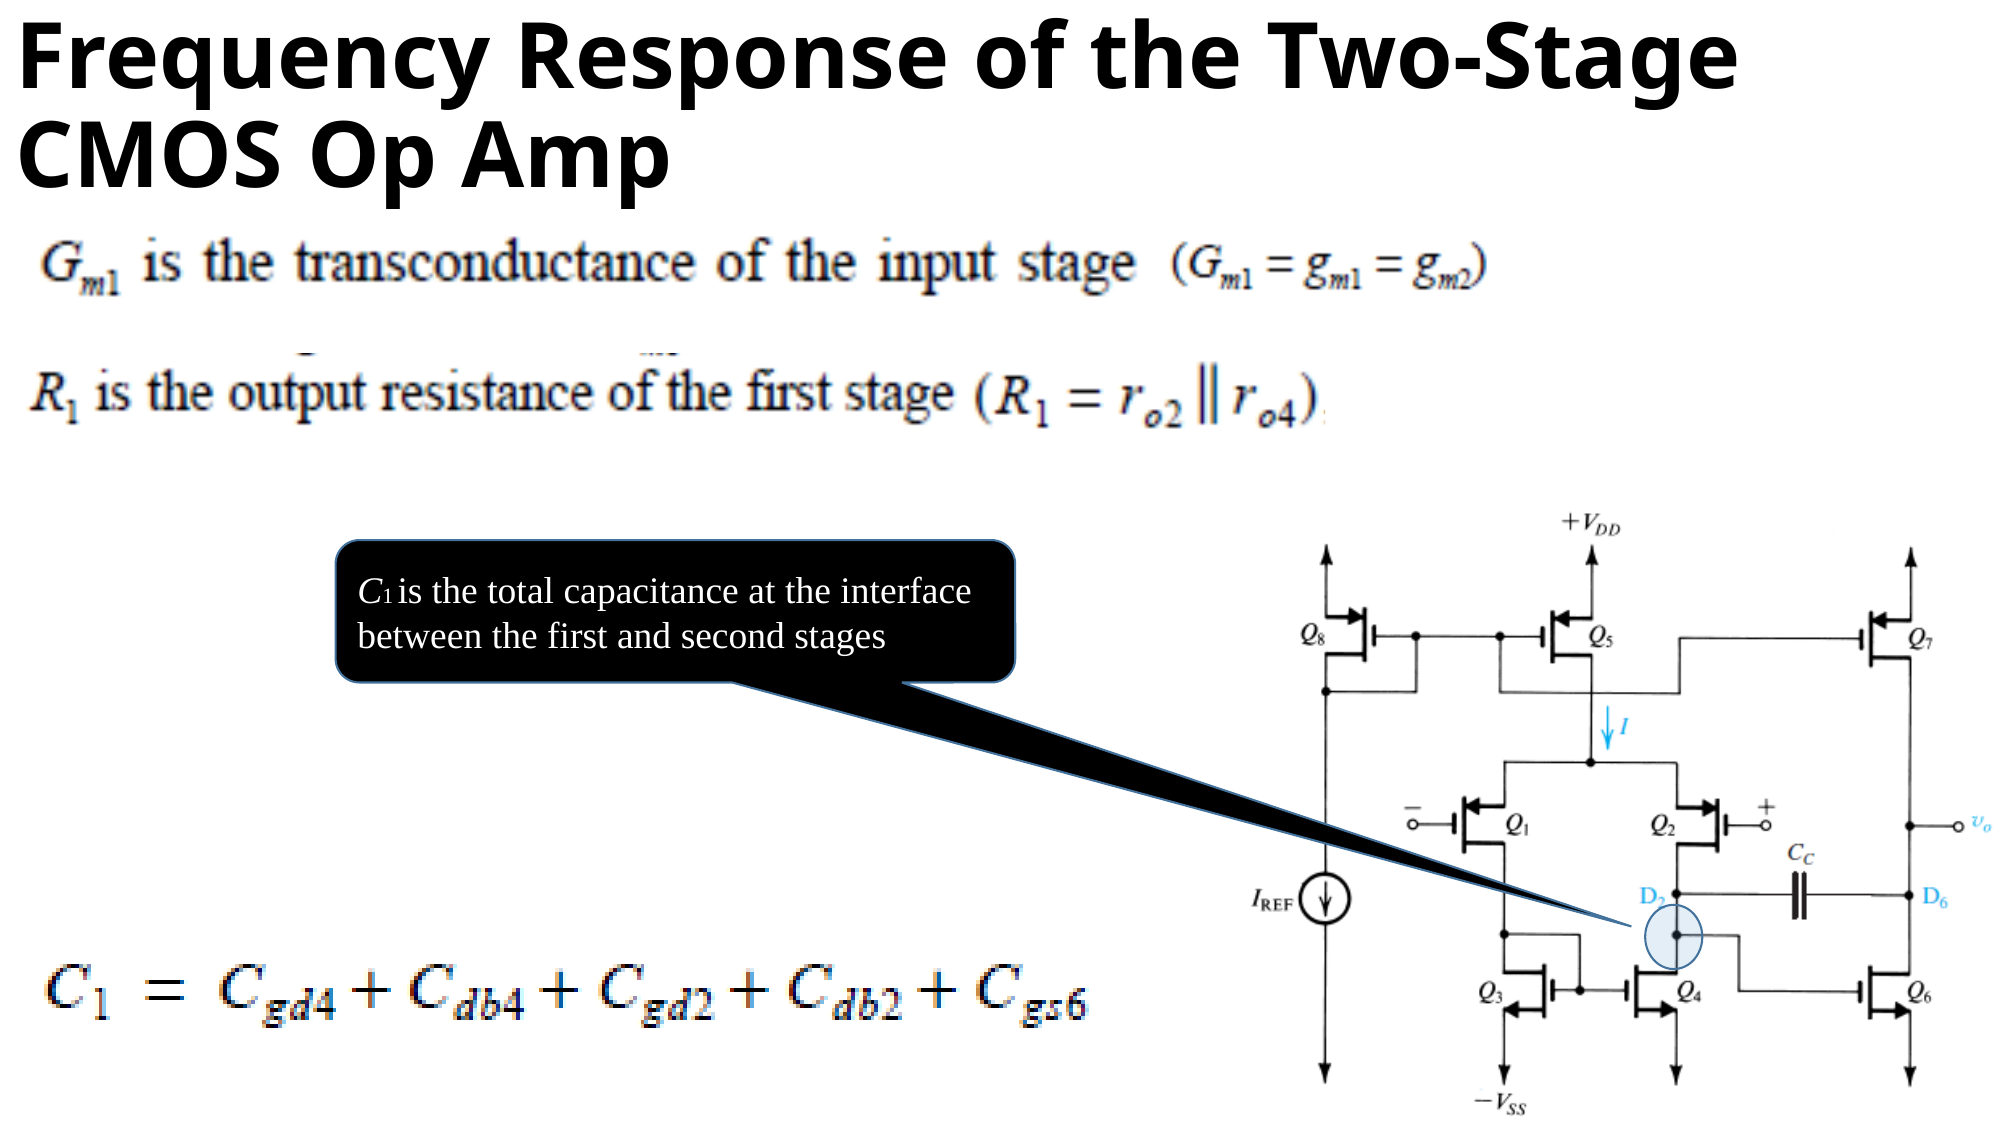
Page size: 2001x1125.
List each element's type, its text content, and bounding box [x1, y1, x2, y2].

picture [1241, 488, 2000, 1116]
picture [25, 353, 1326, 435]
title Frequency Response of the Two-Stage CMOS Op Amp [0, 0, 2000, 218]
picture [25, 217, 1159, 301]
picture [1163, 234, 1487, 296]
text_box C1 is the total capacitance at the interface between the first and second stages [334, 539, 1241, 822]
picture [25, 936, 1101, 1041]
